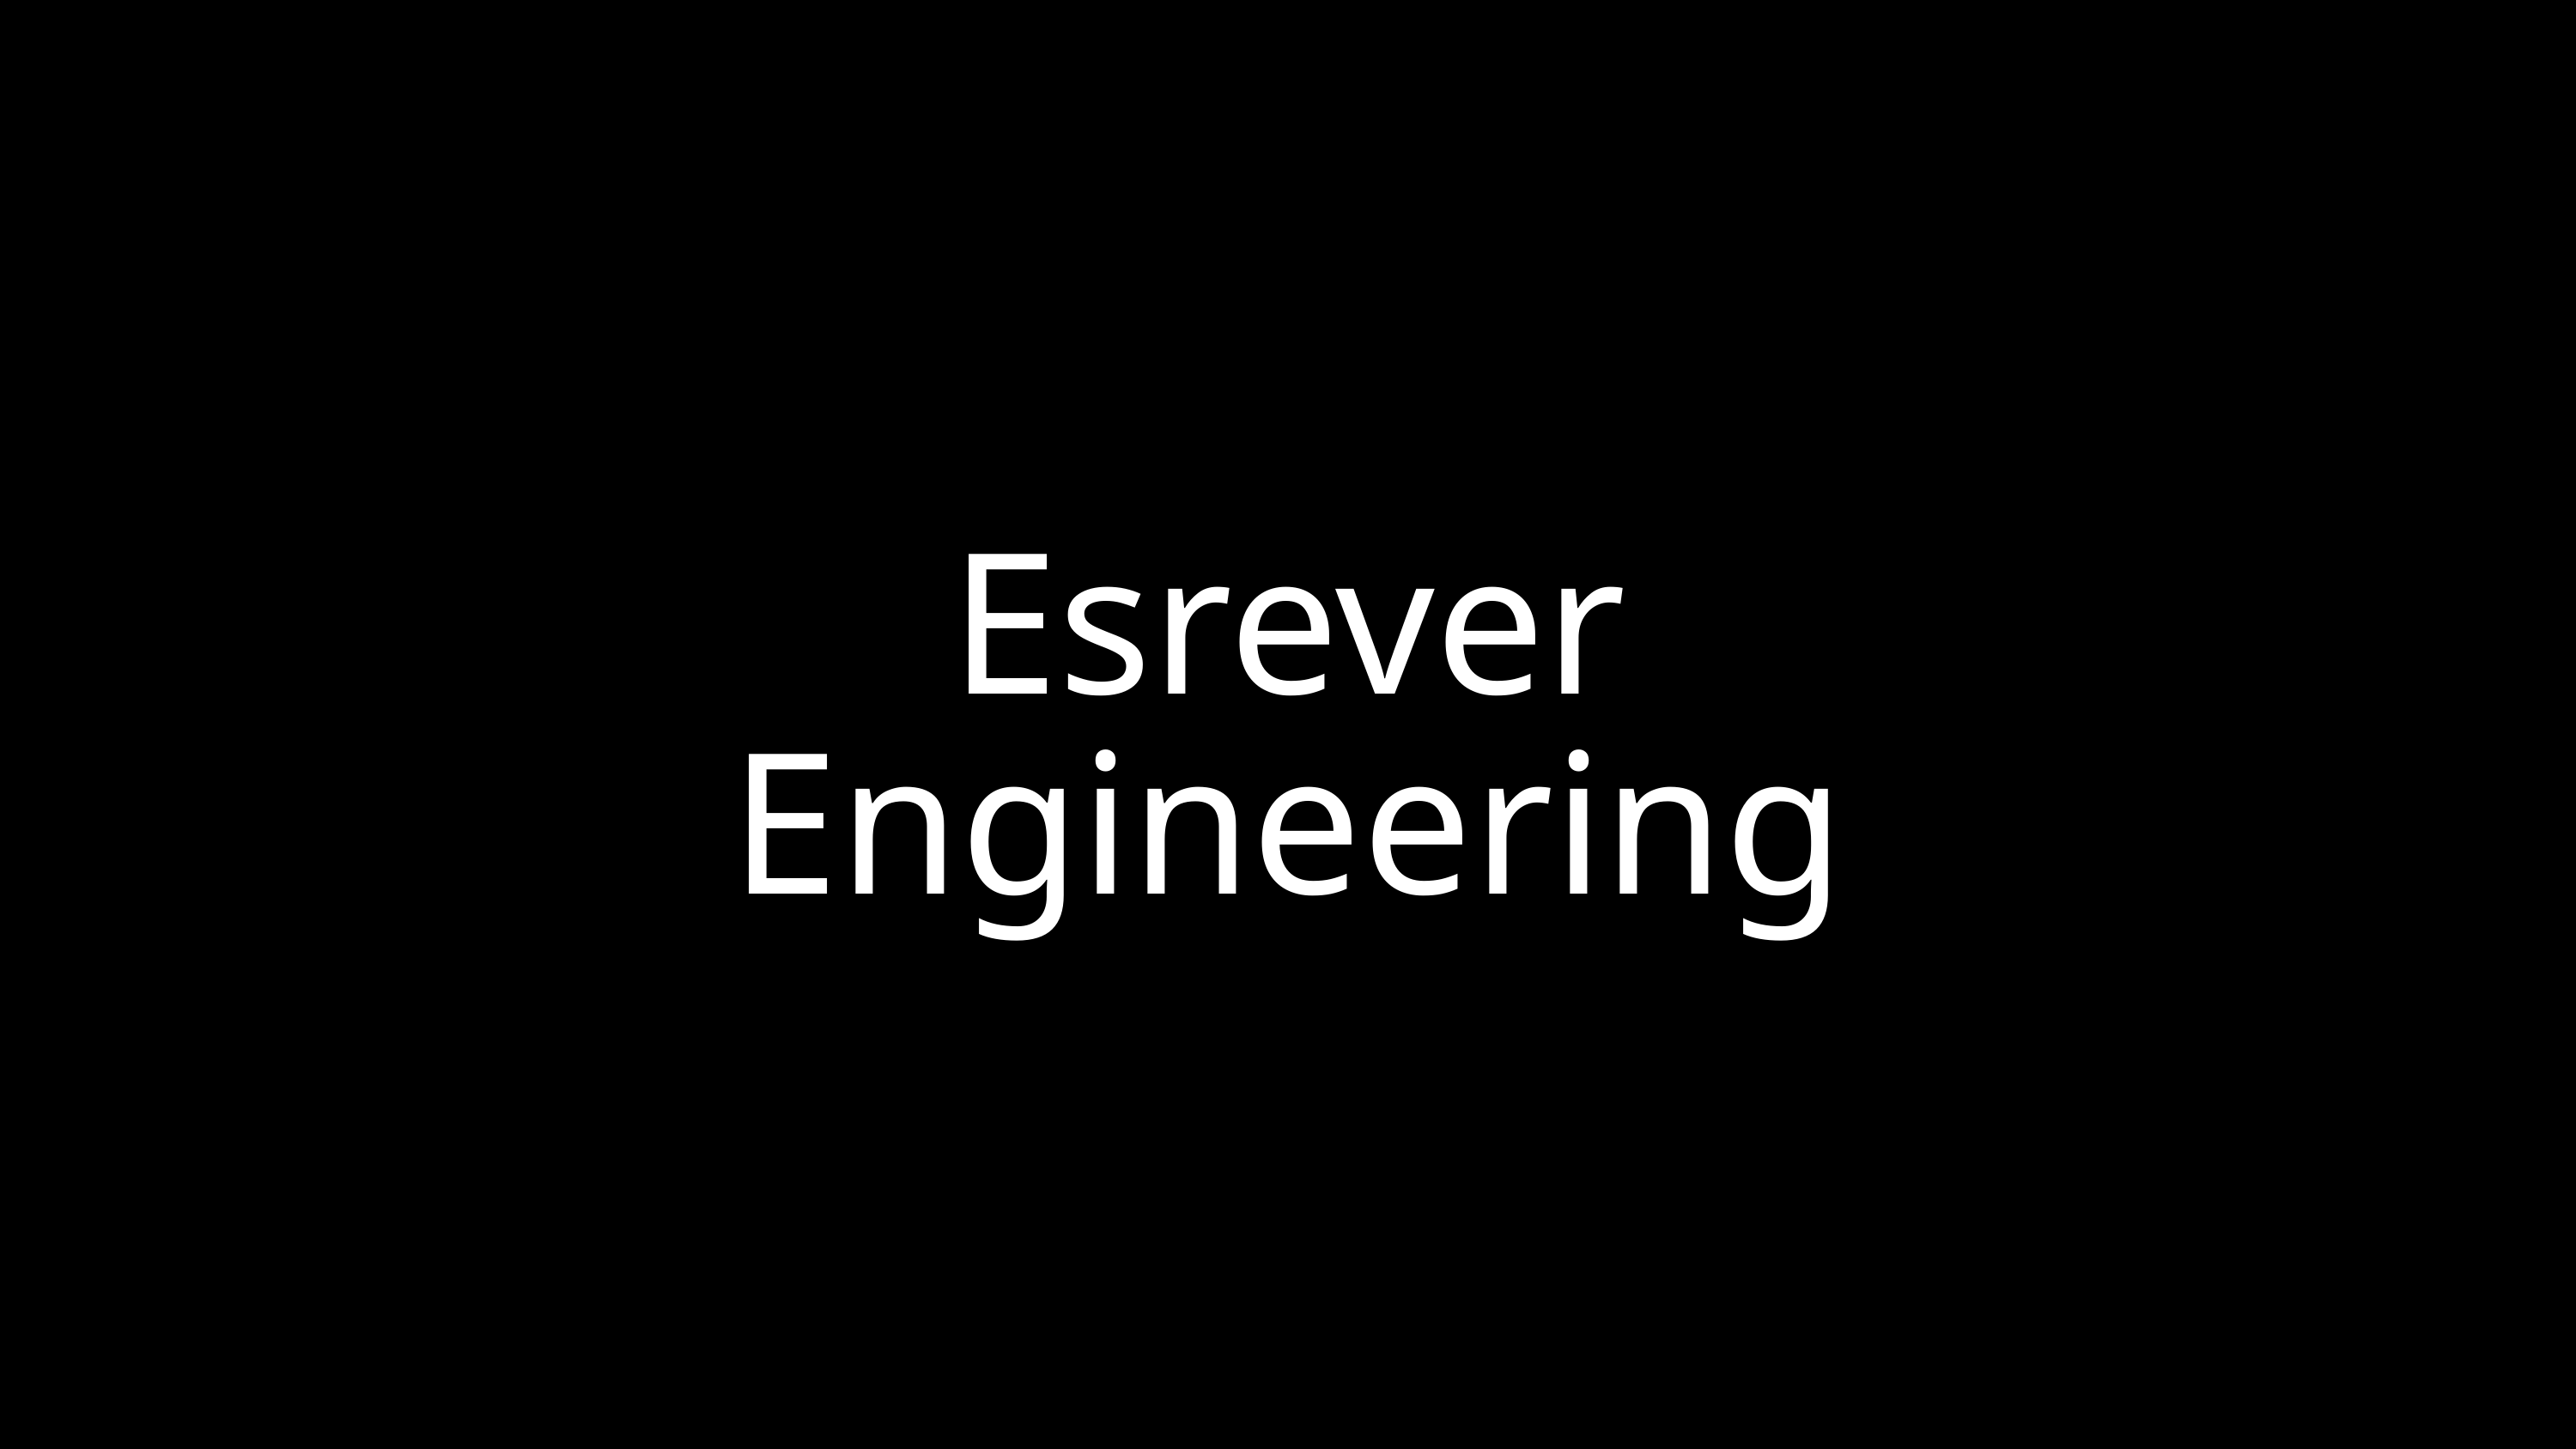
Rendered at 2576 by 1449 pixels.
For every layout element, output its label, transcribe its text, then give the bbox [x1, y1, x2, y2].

text_box Esrever Engineering [599, 533, 1977, 933]
